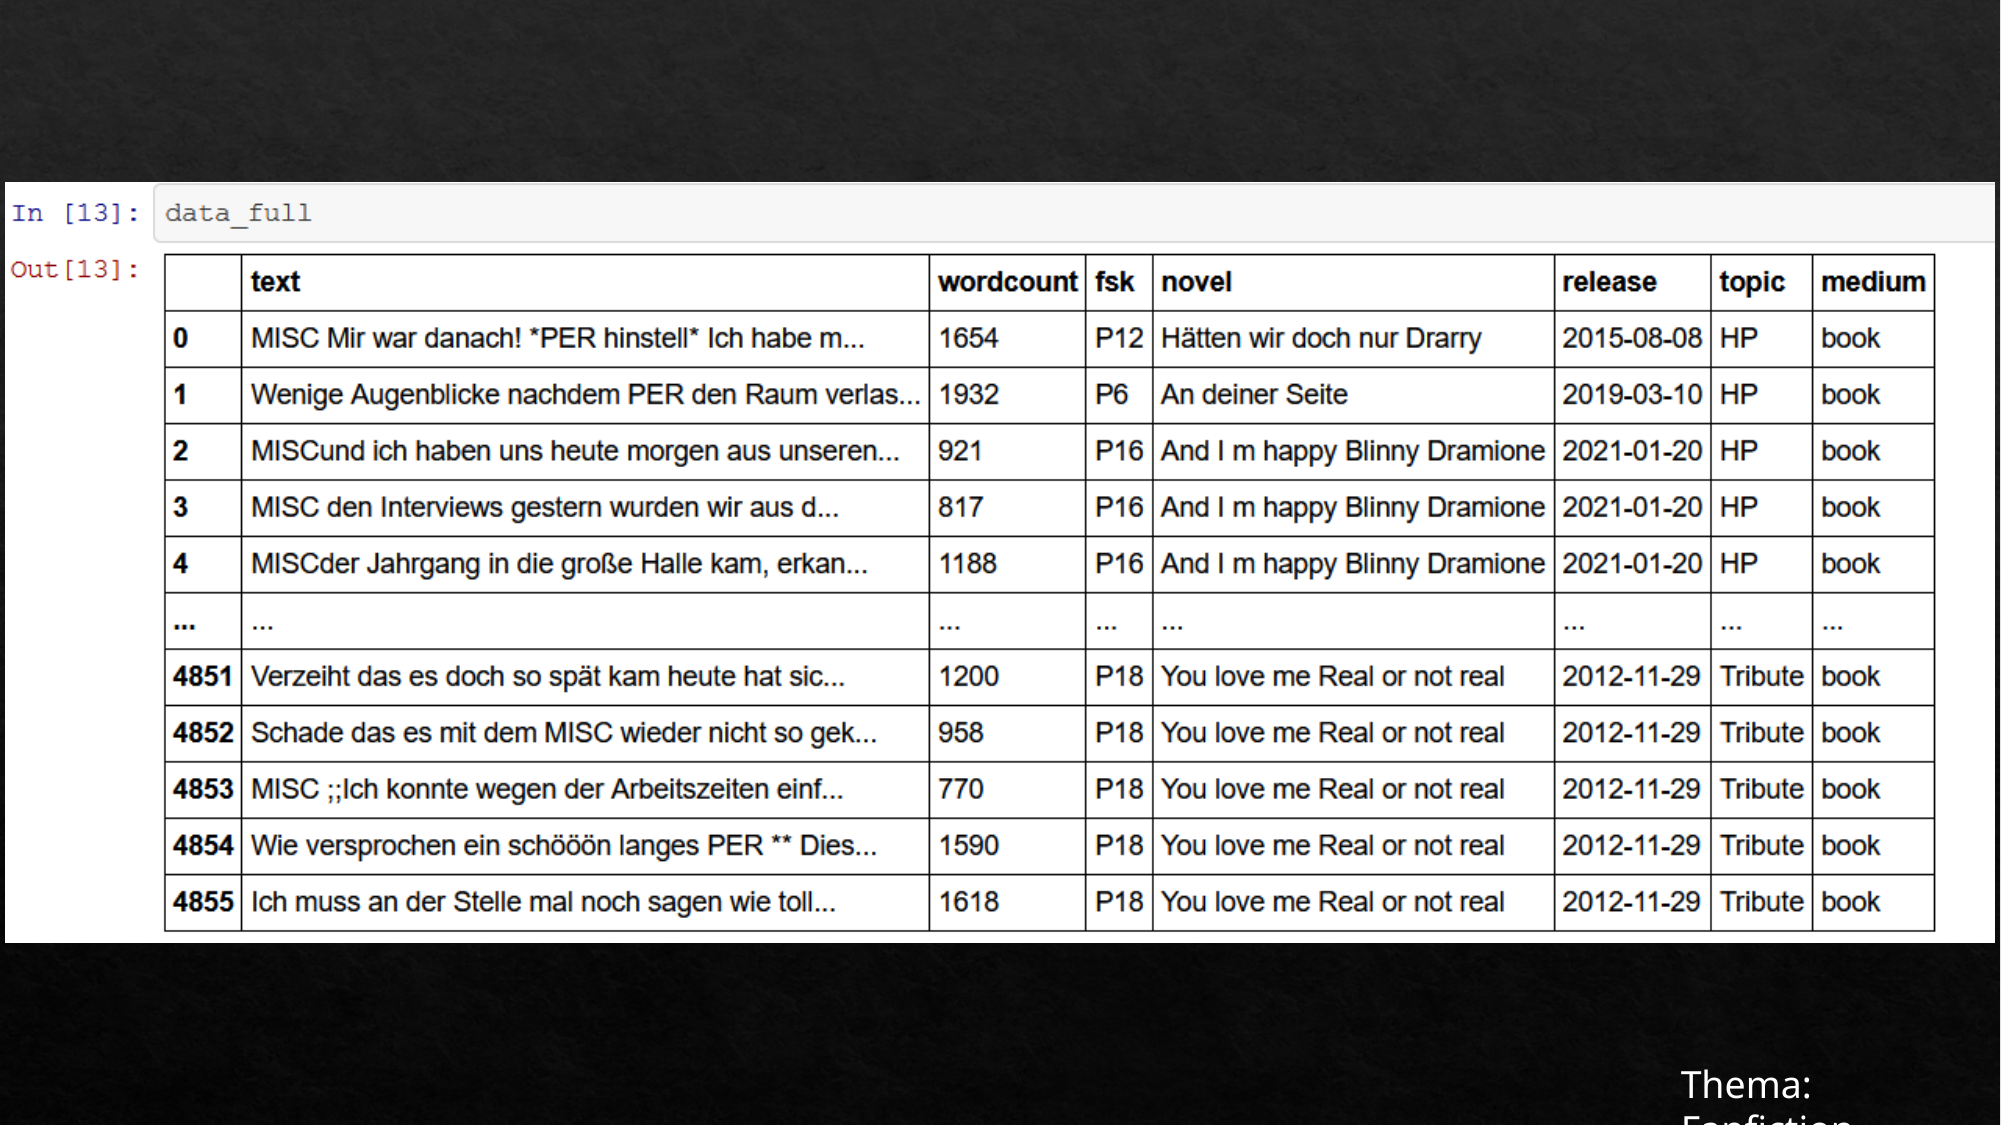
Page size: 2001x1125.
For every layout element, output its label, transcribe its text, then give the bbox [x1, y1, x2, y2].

text_box Thema: Fanfiction [1666, 1054, 2000, 1125]
picture [5, 182, 1995, 943]
